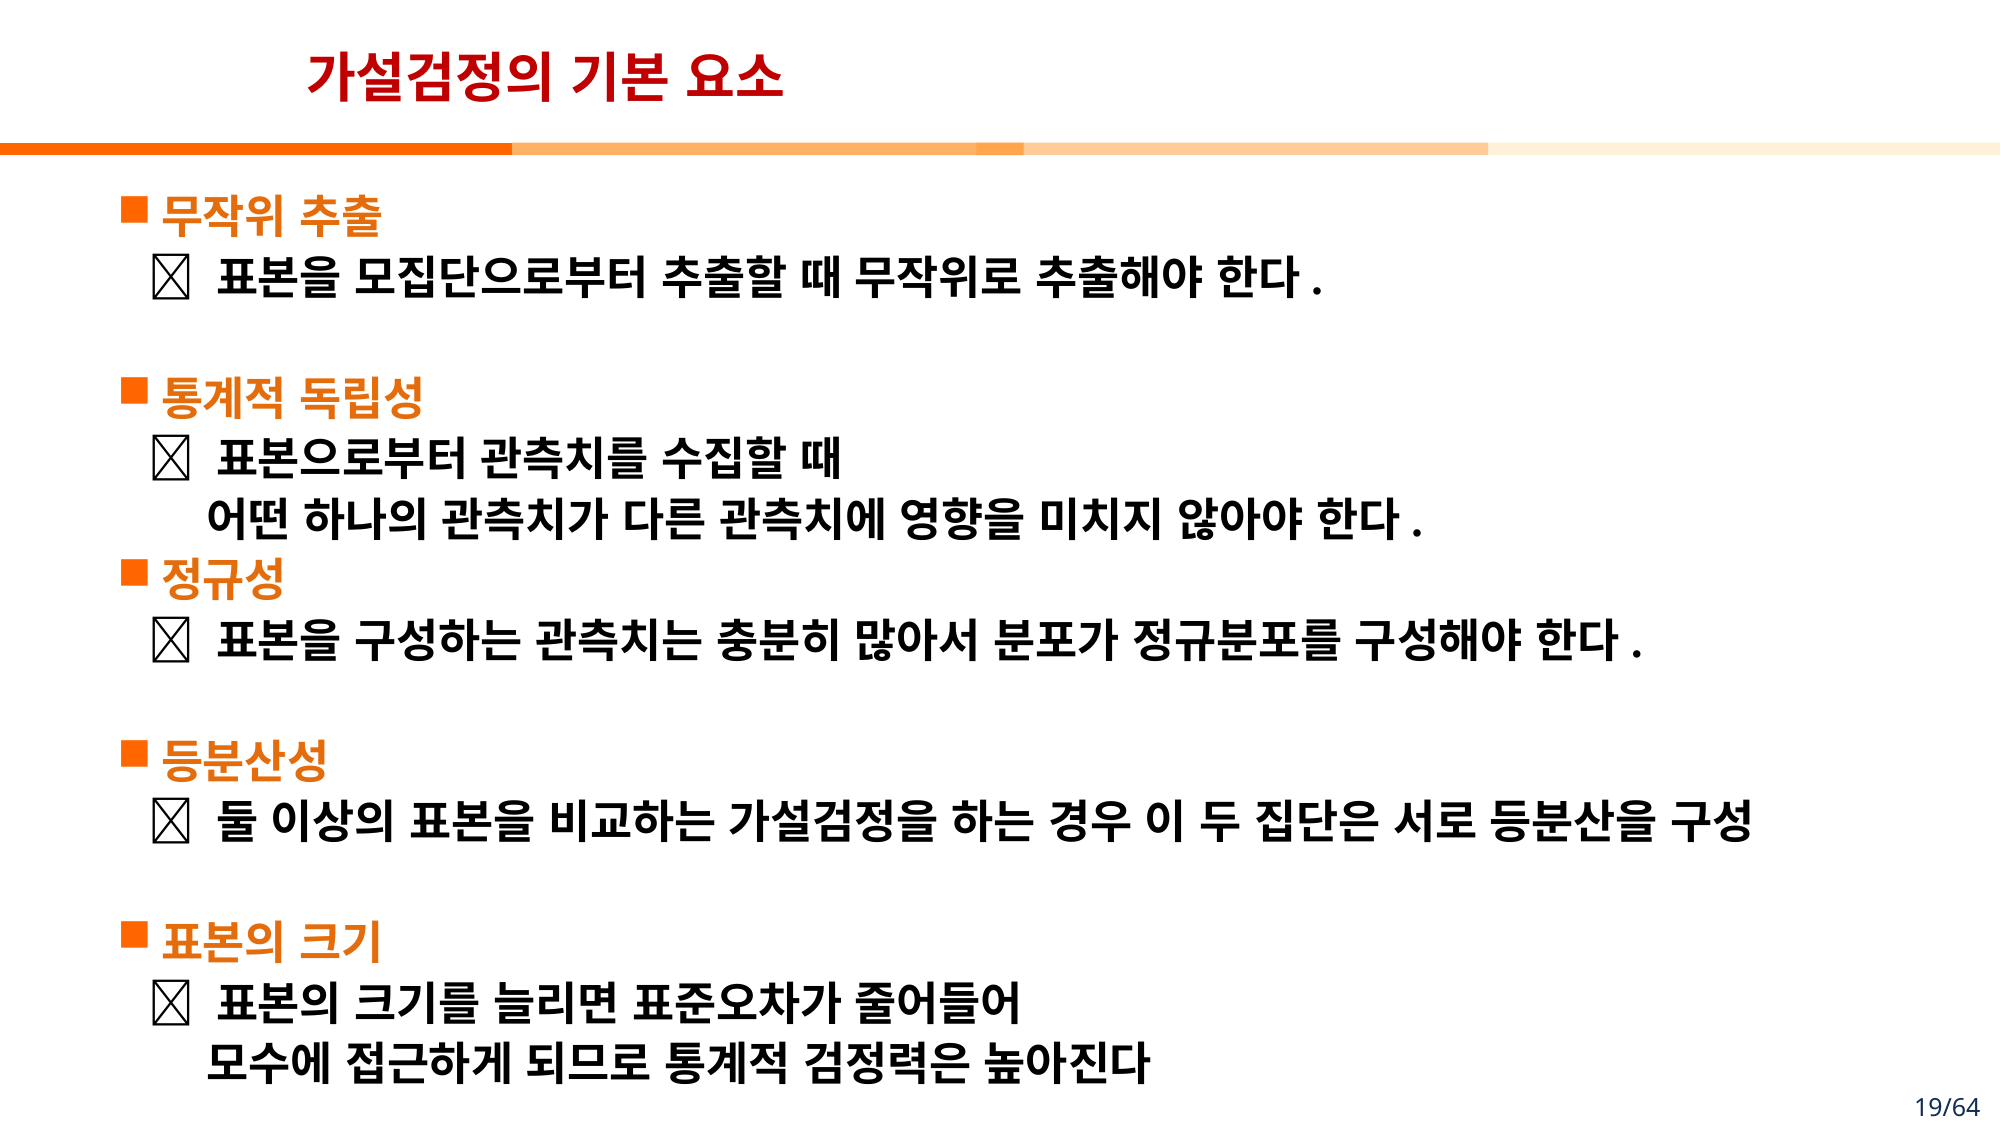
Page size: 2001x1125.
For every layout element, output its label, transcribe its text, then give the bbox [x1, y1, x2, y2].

list 무작위 추출  표본을 모집단으로부터 추출할 때 무작위로 추출해야 한다. 통계적 독립성  표본으로부터 관측치를 수집할 때 어떤 하나의 관측치가 다른 관측치에 영향을 미치지 않아야 한다. 정규성  표본을 구성하는 관측치는 충분히 많아서 분포가 정규분포를 구성해야 한다. 등분산성  둘 이상의 표본을 비교하는 가설검정을 하는 경우 이 두 집단은 서로 등분산을 구성 표본의 크기  표본의 크기를 늘리면 표준오차가 줄어들어 모수에 접근하게 되므로 통계적 검정력은 높아진다 [102, 174, 1981, 728]
title 가설검정의 기본 요소 [291, 31, 1532, 122]
